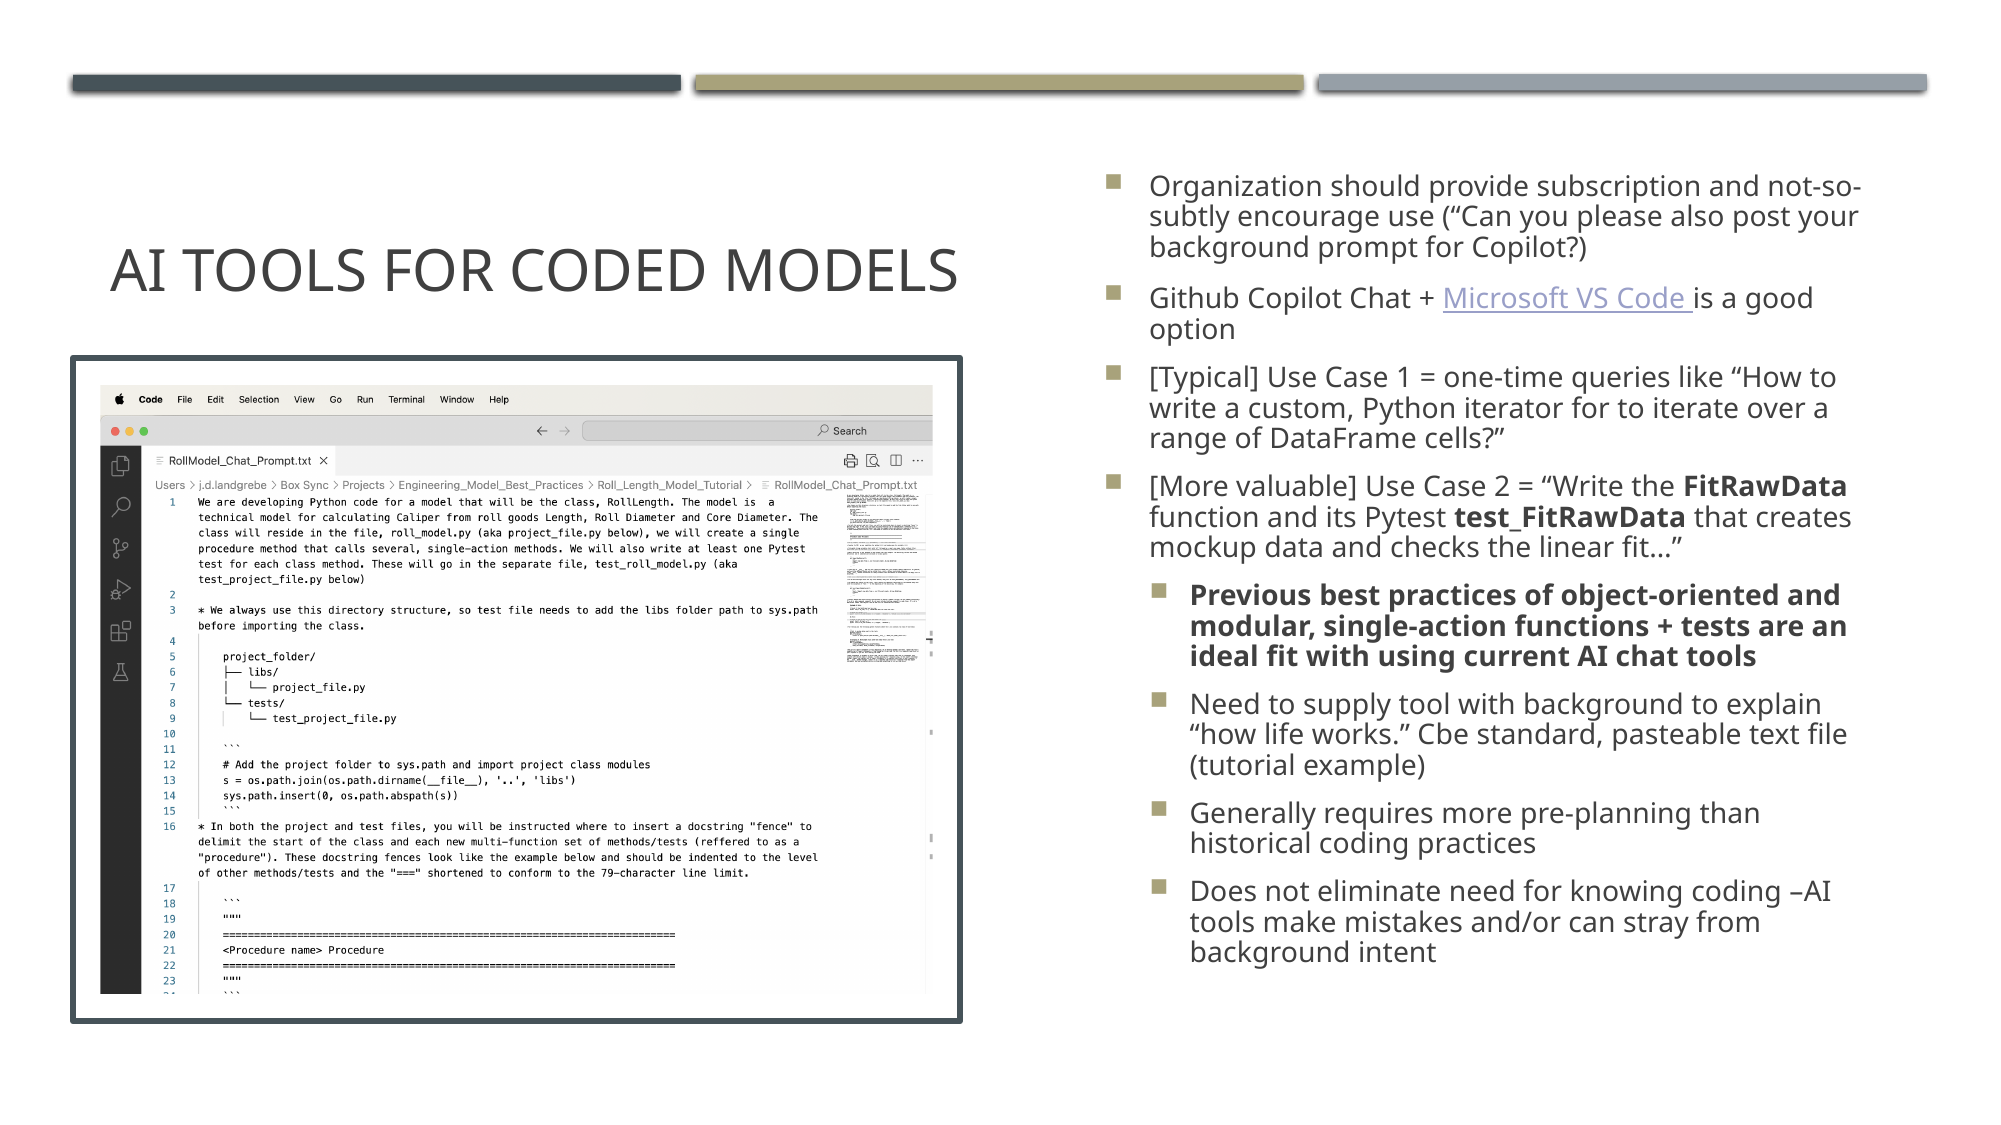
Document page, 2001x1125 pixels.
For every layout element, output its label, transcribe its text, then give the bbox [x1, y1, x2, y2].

text_box [695, 74, 1304, 91]
picture [99, 384, 934, 995]
list Organization should provide subscription and not-so-subtly encourage use (“Can you please also post your background prompt for Copilot?) Github Copilot Chat + Microsoft VS Code is a good option [Typical] Use Case 1 = one-time queries like “How to write a custom, Python iterator for to iterate over a range of DataFrame cells?” [More valuable] Use Case 2 = “Write the FitRawData function and its Pytest test_FitRawData that creates mockup data and checks the linear fit…” Previous best practices of object-oriented and modular, single-action functions + tests are an ideal fit with using current AI chat tools Need to supply tool with background to explain “how life works.” Cbe standard, pasteable text file (tutorial example) Generally requires more pre-planning than historical coding practices Does not eliminate need for knowing coding –AI tools make mistakes and/or can stray from background intent [1040, 160, 1905, 981]
title AI Tools For Coded Models [95, 115, 1905, 311]
text_box [72, 74, 682, 92]
text_box [1318, 73, 1928, 92]
text_box [71, 356, 962, 1023]
